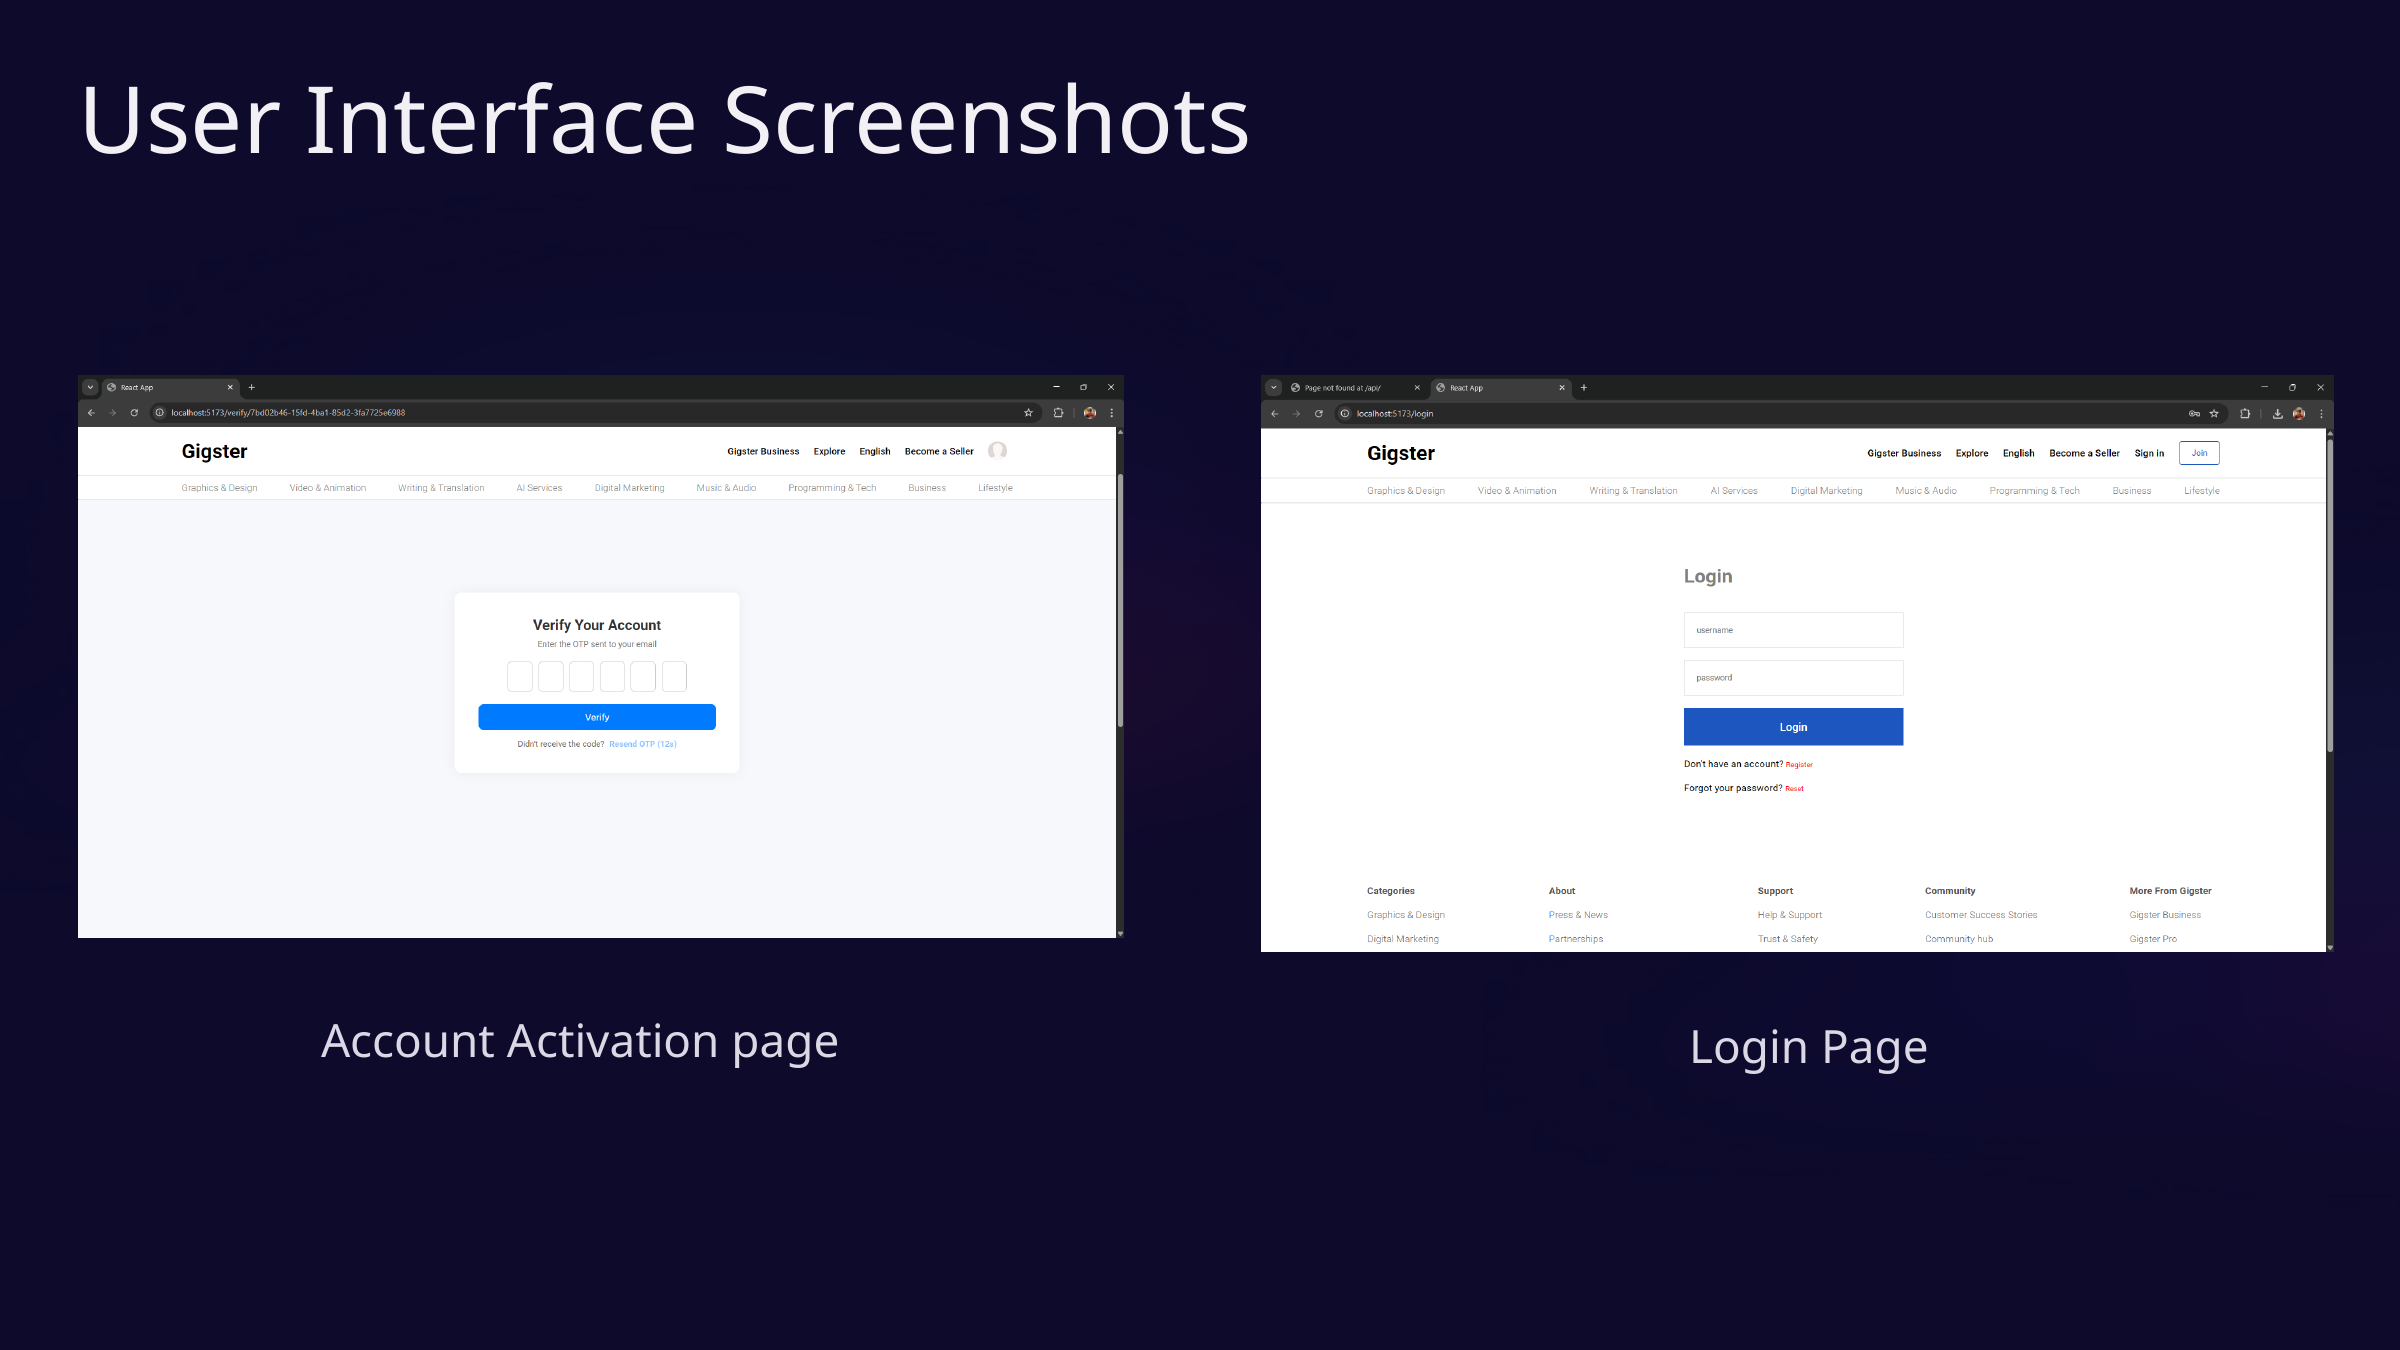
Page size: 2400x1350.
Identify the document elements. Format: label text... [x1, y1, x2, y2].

picture [78, 375, 1124, 938]
picture [1261, 375, 2334, 952]
text_box User Interface Screenshots [78, 56, 1324, 173]
text_box Account Activation page [347, 1009, 813, 1068]
text_box Login Page [1576, 1015, 2042, 1074]
